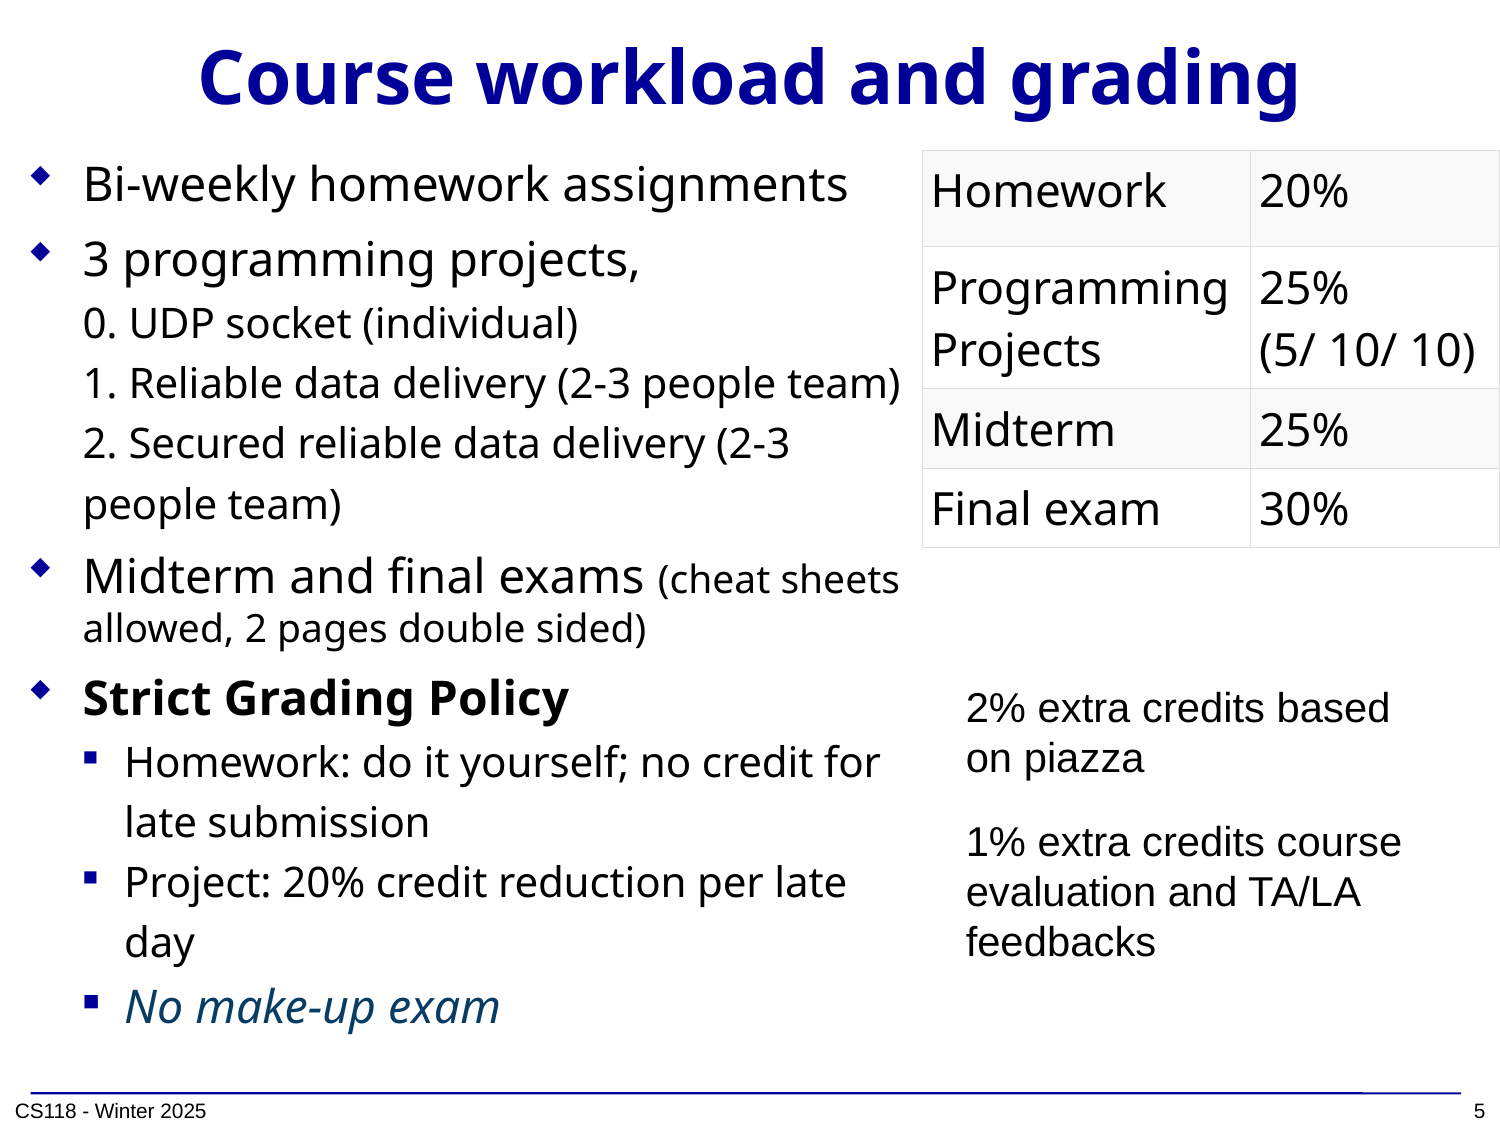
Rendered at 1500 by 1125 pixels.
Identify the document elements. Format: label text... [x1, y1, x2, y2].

table_cell Midterm [923, 389, 1250, 468]
list Bi-weekly homework assignments 3 programming projects, 0. UDP socket (individual) 1. Reliable data delivery (2-3 people team) 2. Secured reliable data delivery (2-3 people team) Midterm and final exams (cheat sheets allowed, 2 pages double sided) Strict Grading Policy Homework: do it yourself; no credit for late submission Project: 20% credit reduction per late day No make-up exam [26, 153, 906, 1095]
text_box 1% extra credits course evaluation and TA/LA feedbacks [951, 807, 1425, 973]
table_cell 25% [1251, 389, 1499, 468]
footer CS118 - Winter 2025 [0, 1095, 300, 1125]
text_box 2% extra credits based on piazza [951, 673, 1425, 789]
slide_number 5 [1425, 1094, 1500, 1125]
table_cell Programming Projects [923, 247, 1250, 388]
table_cell 25% (5/ 10/ 10) [1251, 247, 1499, 388]
table_cell Final exam [923, 469, 1250, 547]
table_header 20% [1251, 151, 1499, 246]
table_cell 30% [1251, 469, 1499, 547]
title Course workload and grading [0, 0, 1500, 151]
table_header Homework [923, 151, 1250, 246]
